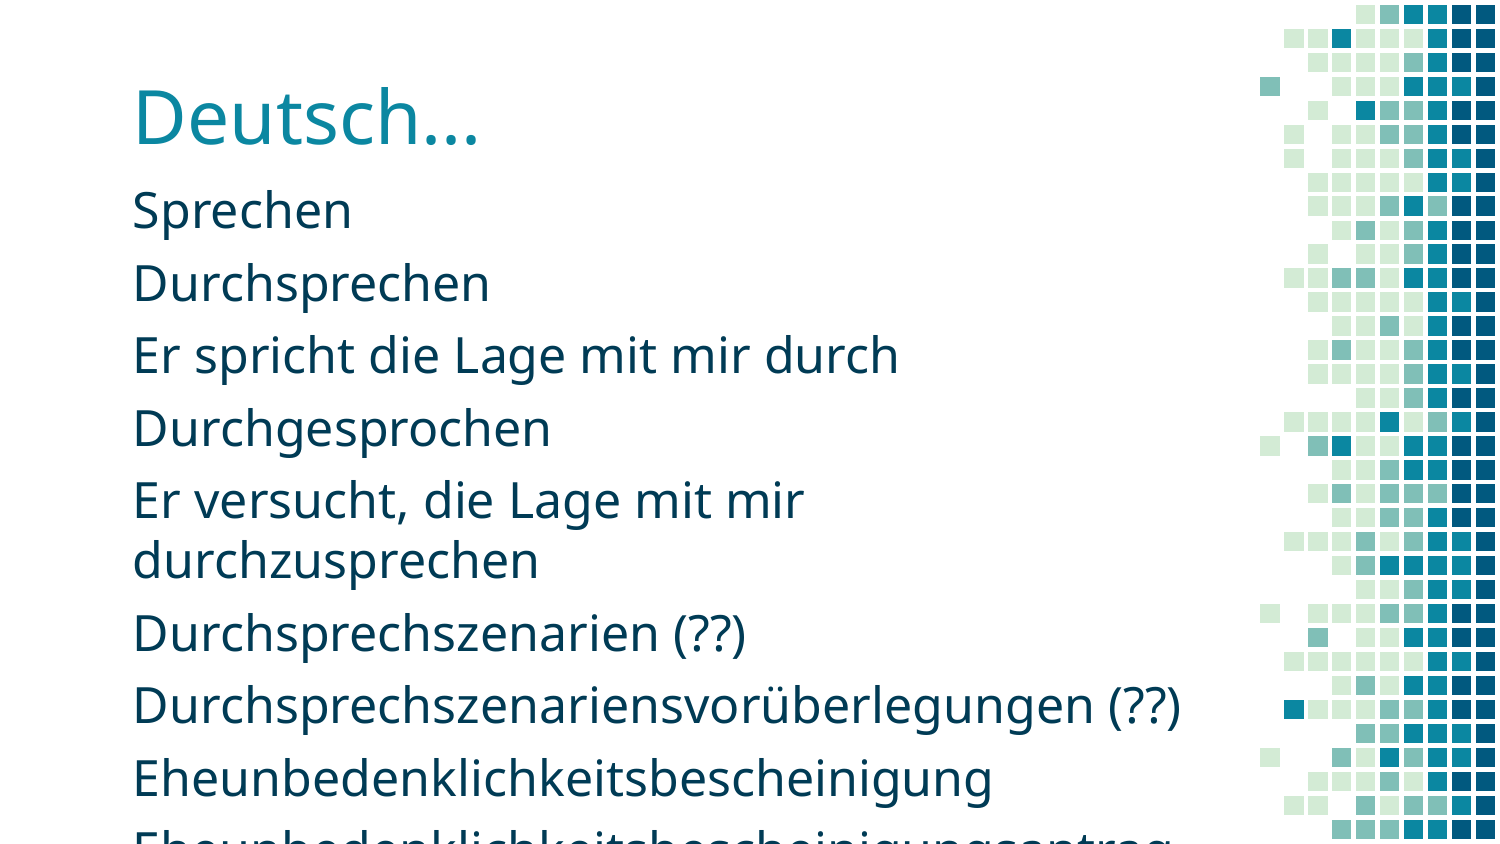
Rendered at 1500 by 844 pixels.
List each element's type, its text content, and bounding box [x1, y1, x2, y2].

title Deutsch... [117, 33, 1227, 163]
list Sprechen Durchsprechen Er spricht die Lage mit mir durch Durchgesprochen Er versucht, die Lage mit mir durchzusprechen Durchsprechszenarien (??) Durchsprechszenariensvorüberlegungen (??) Eheunbedenklichkeitsbescheinigung Eheunbedenklichkeitsbescheinigungsantrag (??) [117, 163, 1227, 831]
